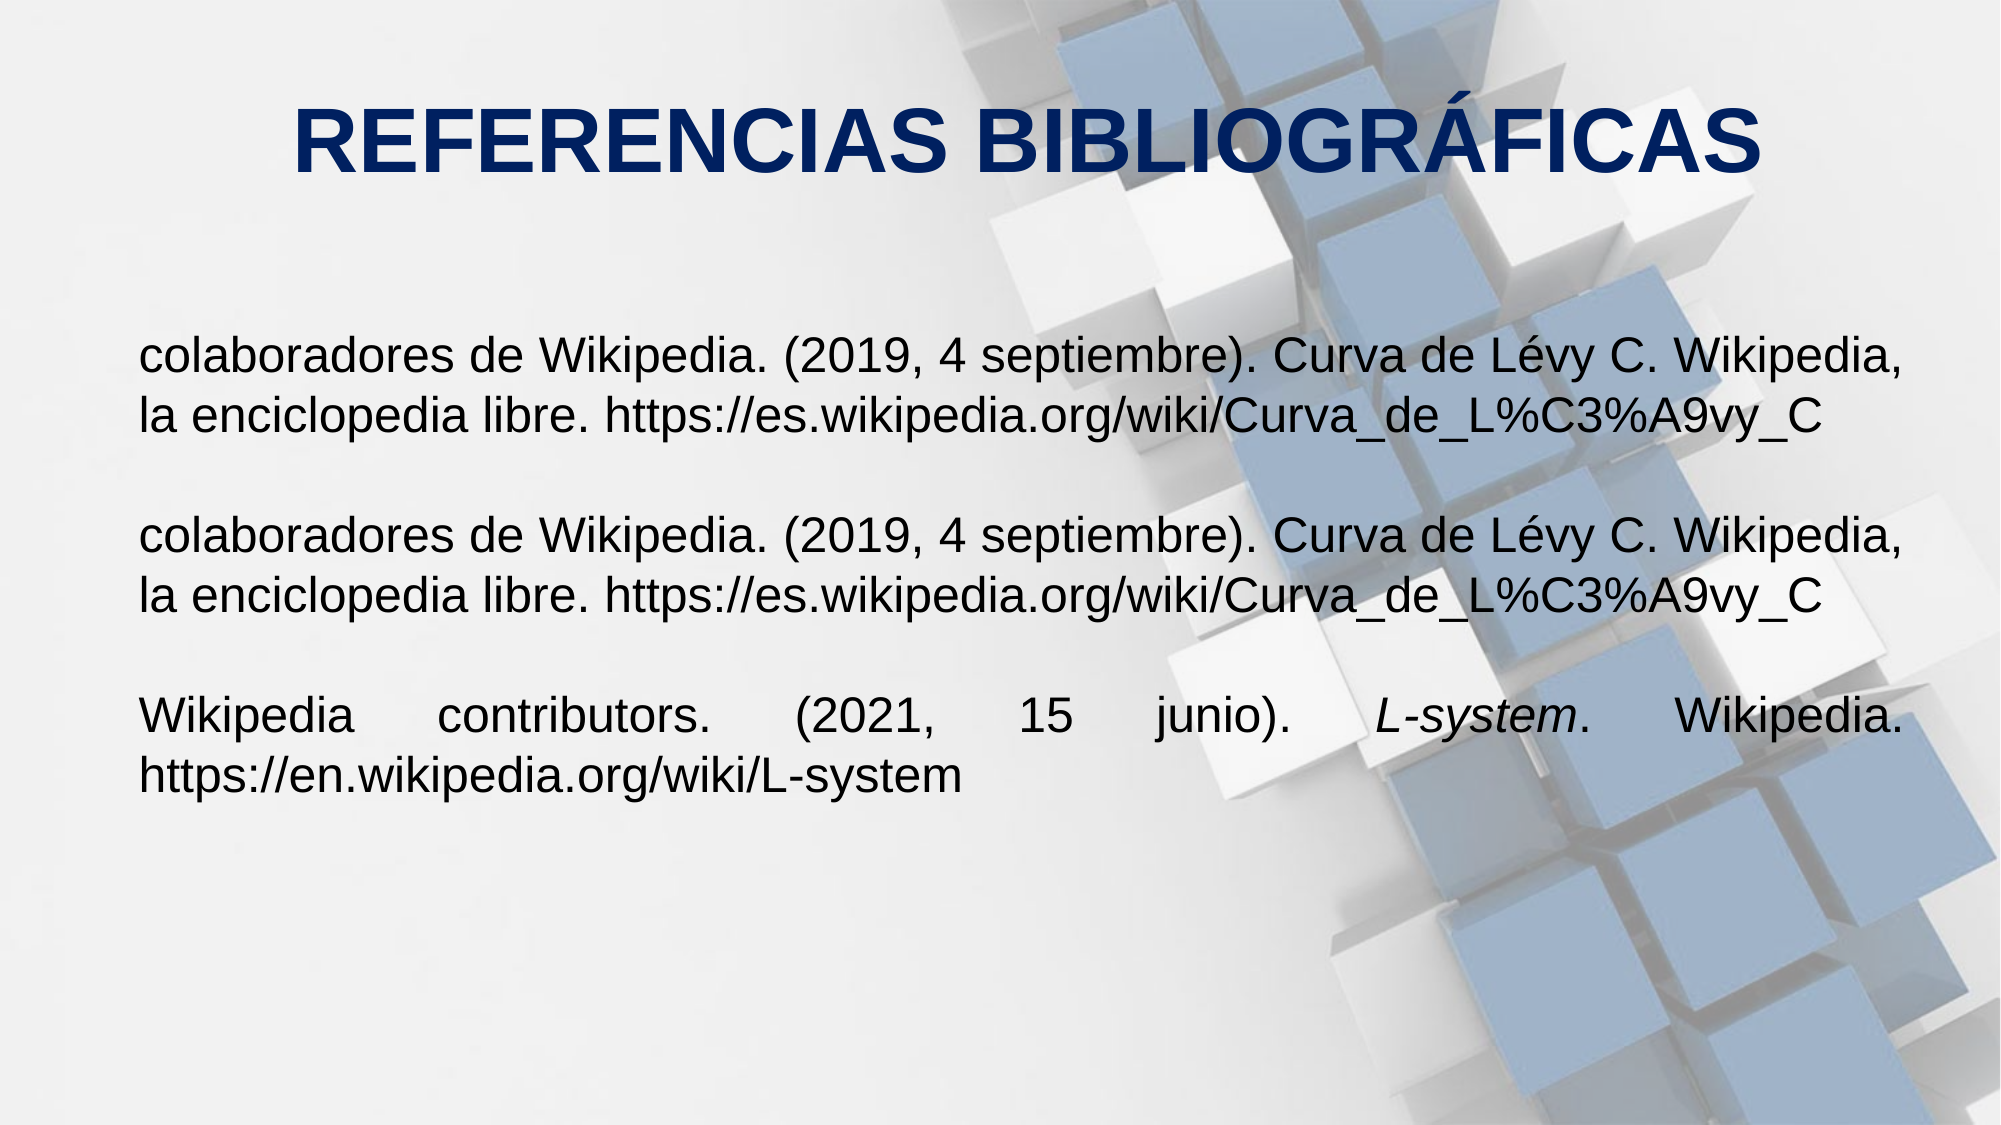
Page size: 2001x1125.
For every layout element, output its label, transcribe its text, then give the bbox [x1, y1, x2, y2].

text_box colaboradores de Wikipedia. (2019, 4 septiembre). Curva de Lévy C. Wikipedia, la enciclopedia libre. https://es.wikipedia.org/wiki/Curva_de_L%C3%A9vy_C colaboradores de Wikipedia. (2019, 4 septiembre). Curva de Lévy C. Wikipedia, la enciclopedia libre. https://es.wikipedia.org/wiki/Curva_de_L%C3%A9vy_C Wikipedia contributors. (2021, 15 junio). L-system. Wikipedia. https://en.wikipedia.org/wiki/L-system [123, 315, 1920, 810]
text_box REFERENCIAS BIBLIOGRÁFICAS [182, 73, 1876, 199]
text_box [0, 0, 2000, 1125]
